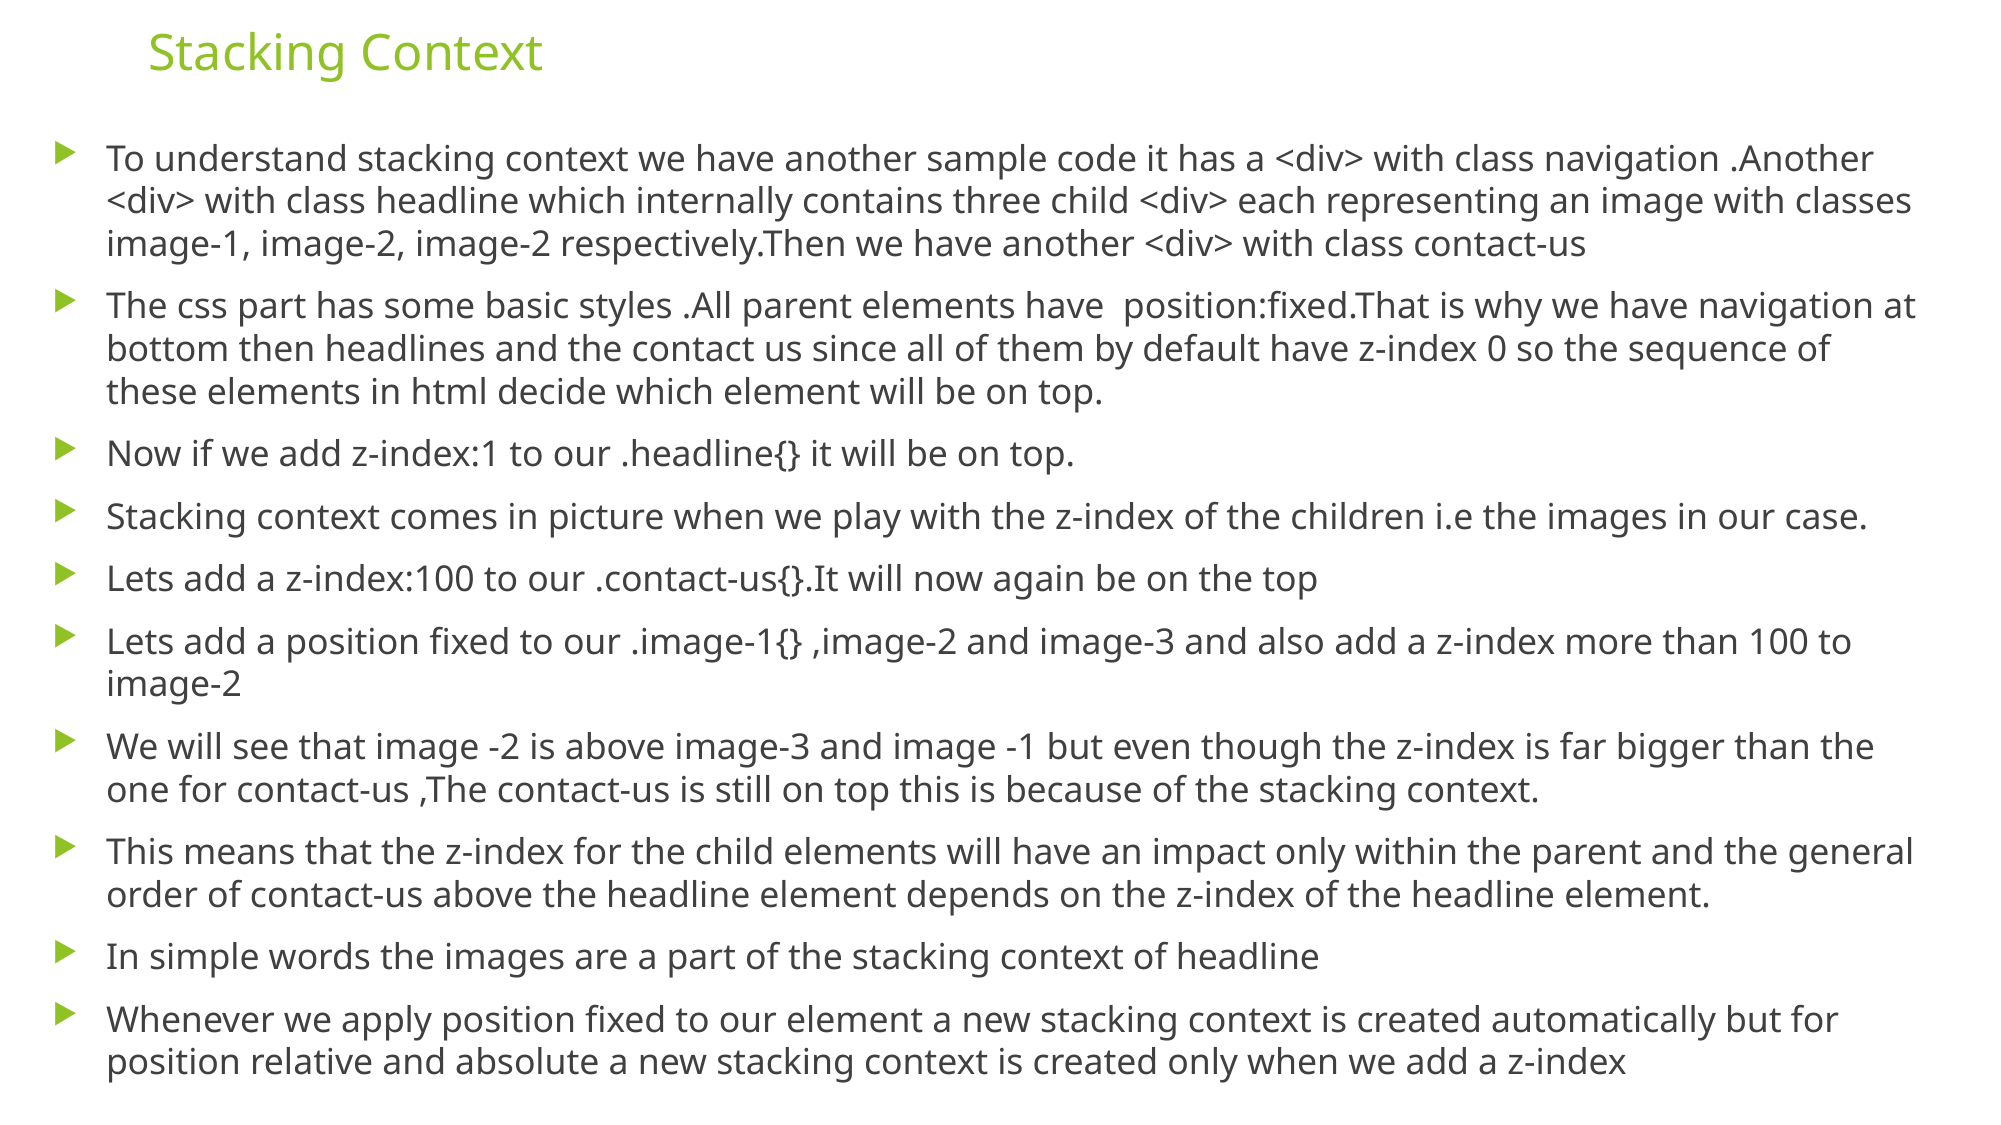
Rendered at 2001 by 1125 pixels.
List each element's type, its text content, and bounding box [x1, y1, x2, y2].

list To understand stacking context we have another sample code it has a <div> with class navigation .Another <div> with class headline which internally contains three child <div> each representing an image with classes image-1, image-2, image-2 respectively.Then we have another <div> with class contact-us The css part has some basic styles .All parent elements have position:fixed.That is why we have navigation at bottom then headlines and the contact us since all of them by default have z-index 0 so the sequence of these elements in html decide which element will be on top. Now if we add z-index:1 to our .headline{} it will be on top. Stacking context comes in picture when we play with the z-index of the children i.e the images in our case. Lets add a z-index:100 to our .contact-us{}.It will now again be on the top Lets add a position fixed to our .image-1{} ,image-2 and image-3 and also add a z-index more than 100 to image-2 We will see that image -2 is above image-3 and image -1 but even though the z-index is far bigger than the one for contact-us ,The contact-us is still on top this is because of the stacking context. This means that the z-index for the child elements will have an impact only within the parent and the general order of contact-us above the headline element depends on the z-index of the headline element. In simple words the images are a part of the stacking context of headline Whenever we apply position fixed to our element a new stacking context is created automatically but for position relative and absolute a new stacking context is created only when we add a z-index [37, 127, 1949, 1102]
title Stacking Context [133, 13, 1544, 89]
